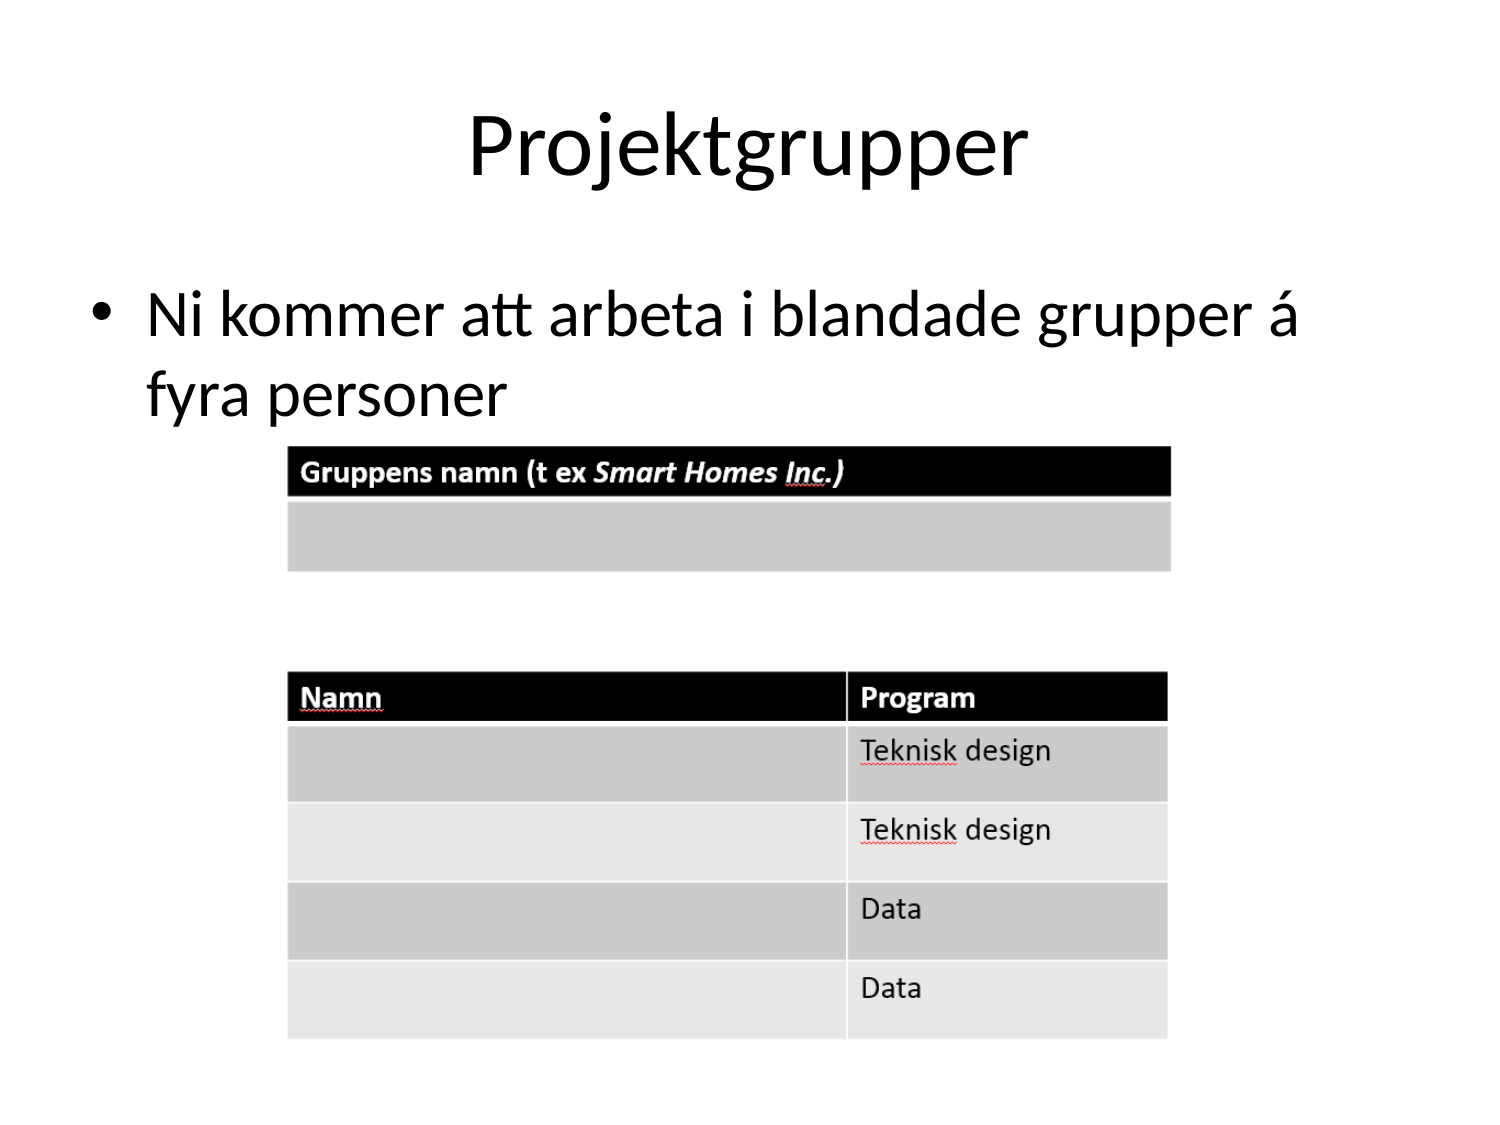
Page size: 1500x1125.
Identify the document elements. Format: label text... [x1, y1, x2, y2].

title Projektgrupper [75, 45, 1425, 233]
picture [277, 444, 1191, 1059]
list Ni kommer att arbeta i blandade grupper á fyra personer [75, 262, 1425, 1005]
